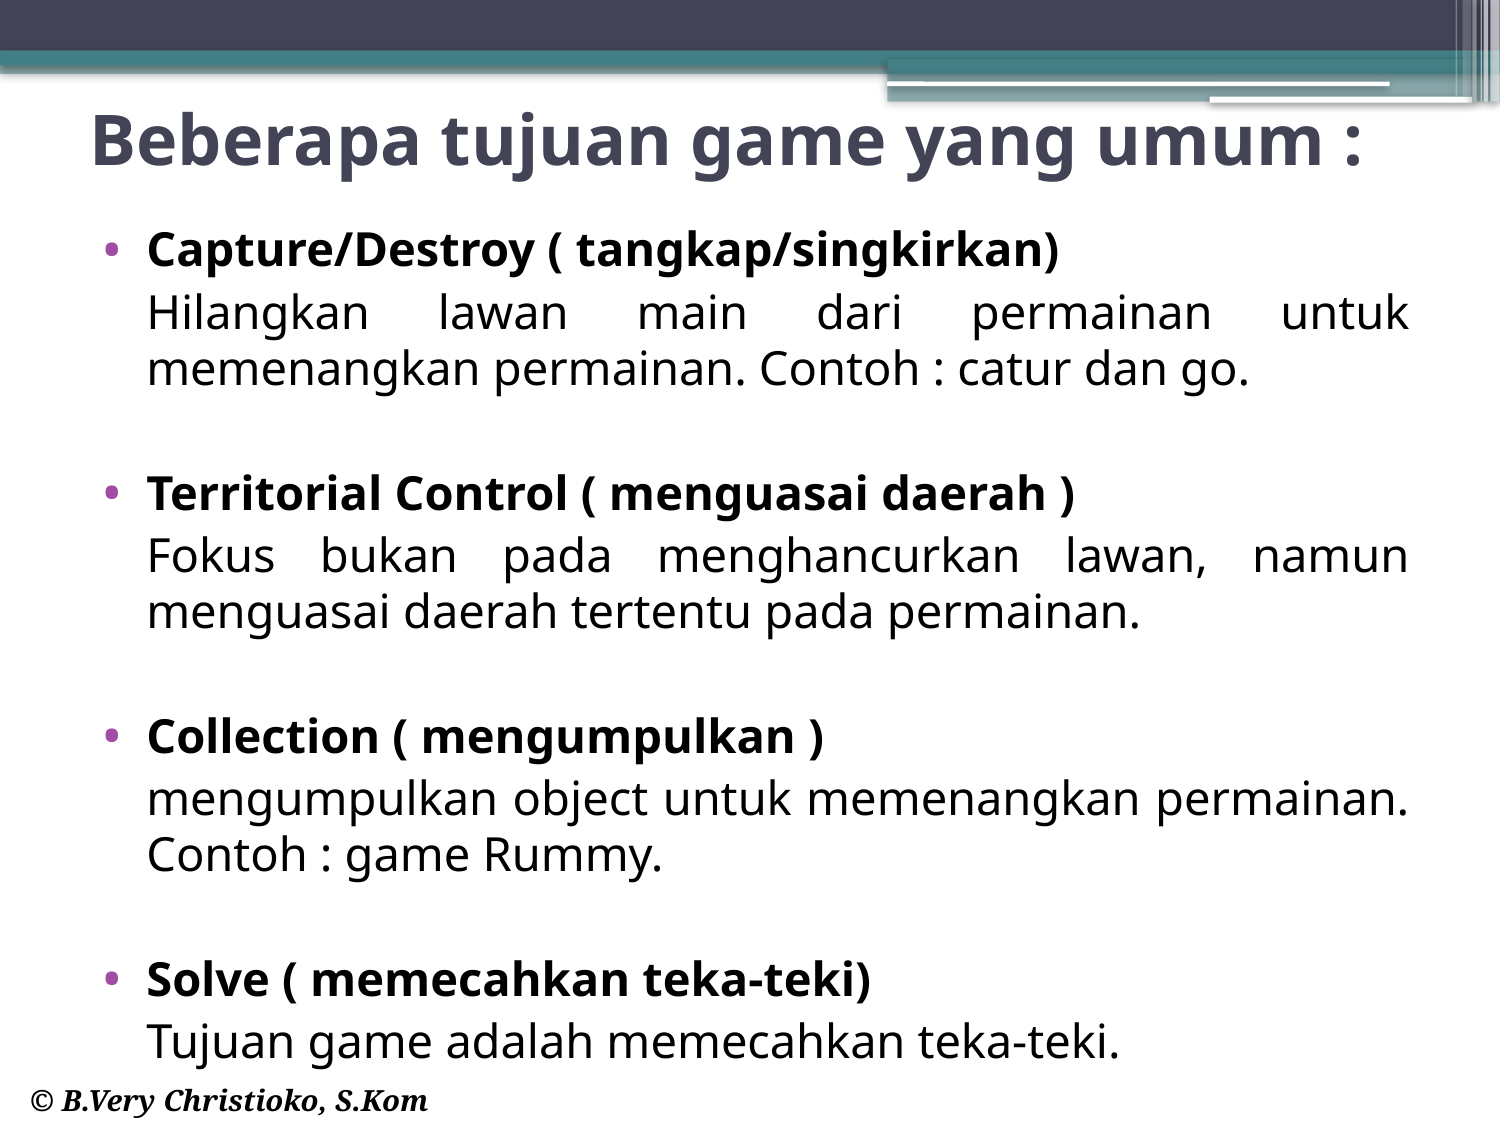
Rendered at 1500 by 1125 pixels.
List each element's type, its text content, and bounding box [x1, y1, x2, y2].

text_box © B.Very Christioko, S.Kom [15, 1074, 444, 1125]
title Beberapa tujuan game yang umum : [75, 50, 1425, 212]
list Capture/Destroy ( tangkap/singkirkan) Hilangkan lawan main dari permainan untuk memenangkan permainan. Contoh : catur dan go. Territorial Control ( menguasai daerah ) Fokus bukan pada menghancurkan lawan, namun menguasai daerah tertentu pada permainan. Collection ( mengumpulkan ) mengumpulkan object untuk memenangkan permainan. Contoh : game Rummy. Solve ( memecahkan teka-teki) Tujuan game adalah memecahkan teka-teki. [75, 212, 1425, 1079]
